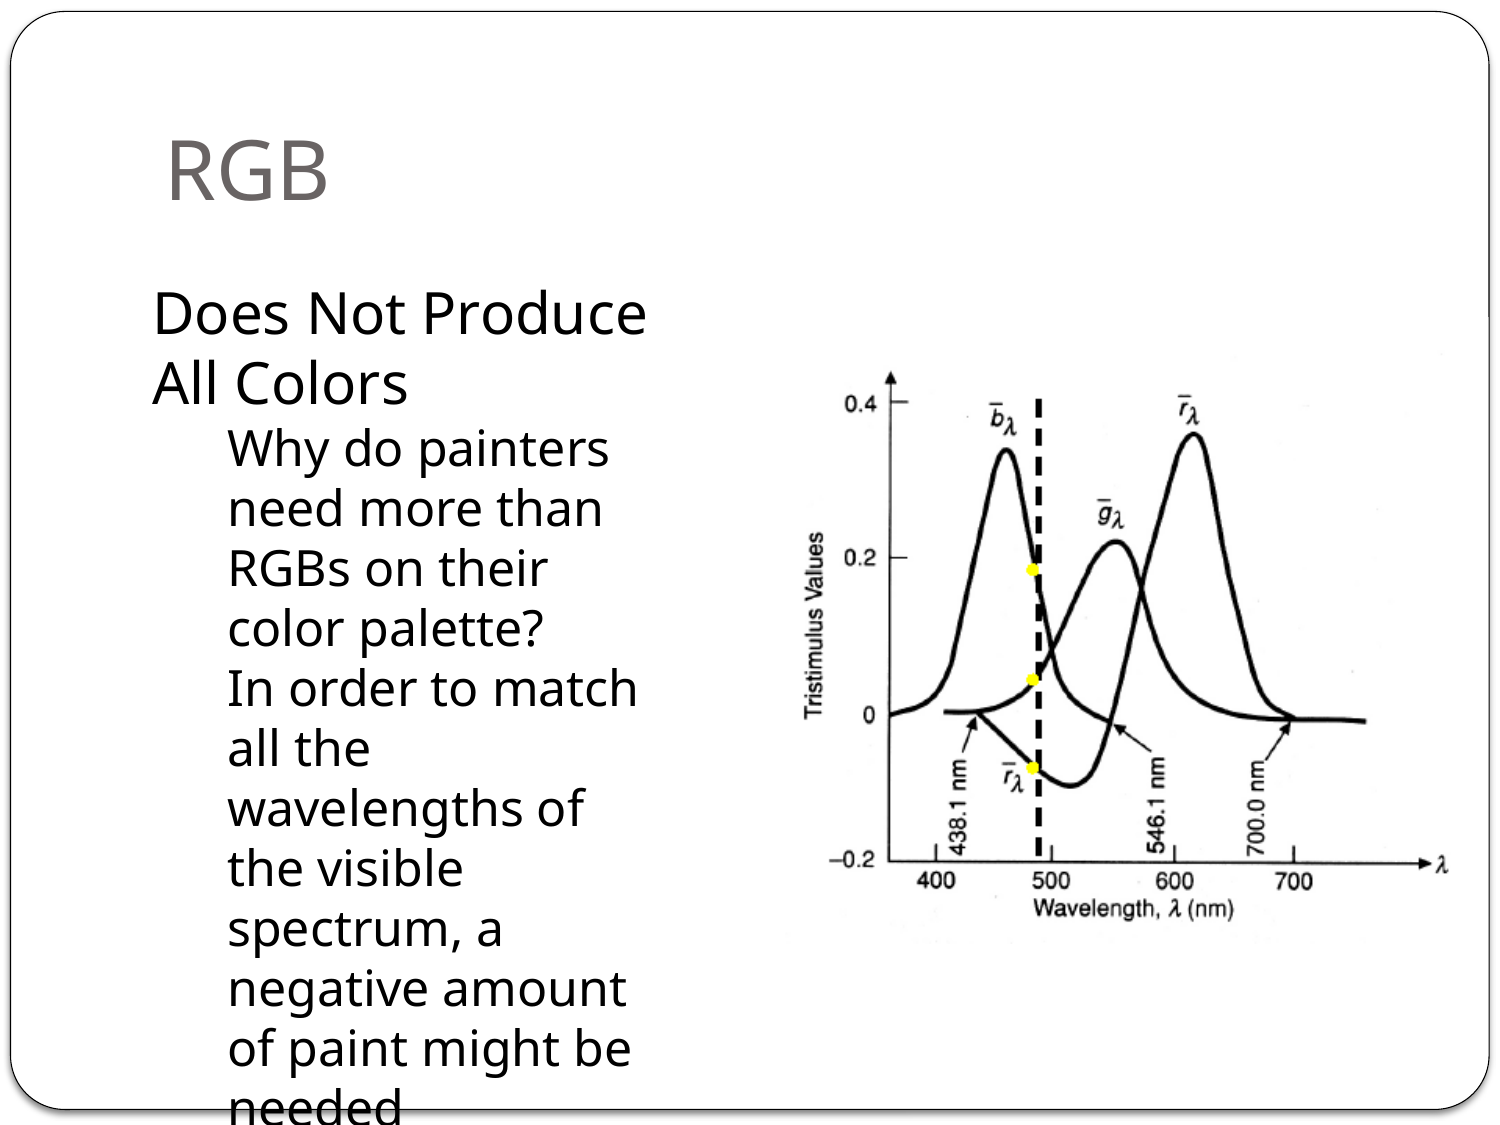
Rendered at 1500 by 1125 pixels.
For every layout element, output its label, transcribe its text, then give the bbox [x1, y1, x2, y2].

picture [774, 349, 1488, 944]
title RGB [150, 45, 1425, 233]
text_box Does Not Produce All Colors Why do painters need more than RGBs on their color palette? In order to match all the wavelengths of the visible spectrum, a negative amount of paint might be needed [137, 268, 688, 1125]
